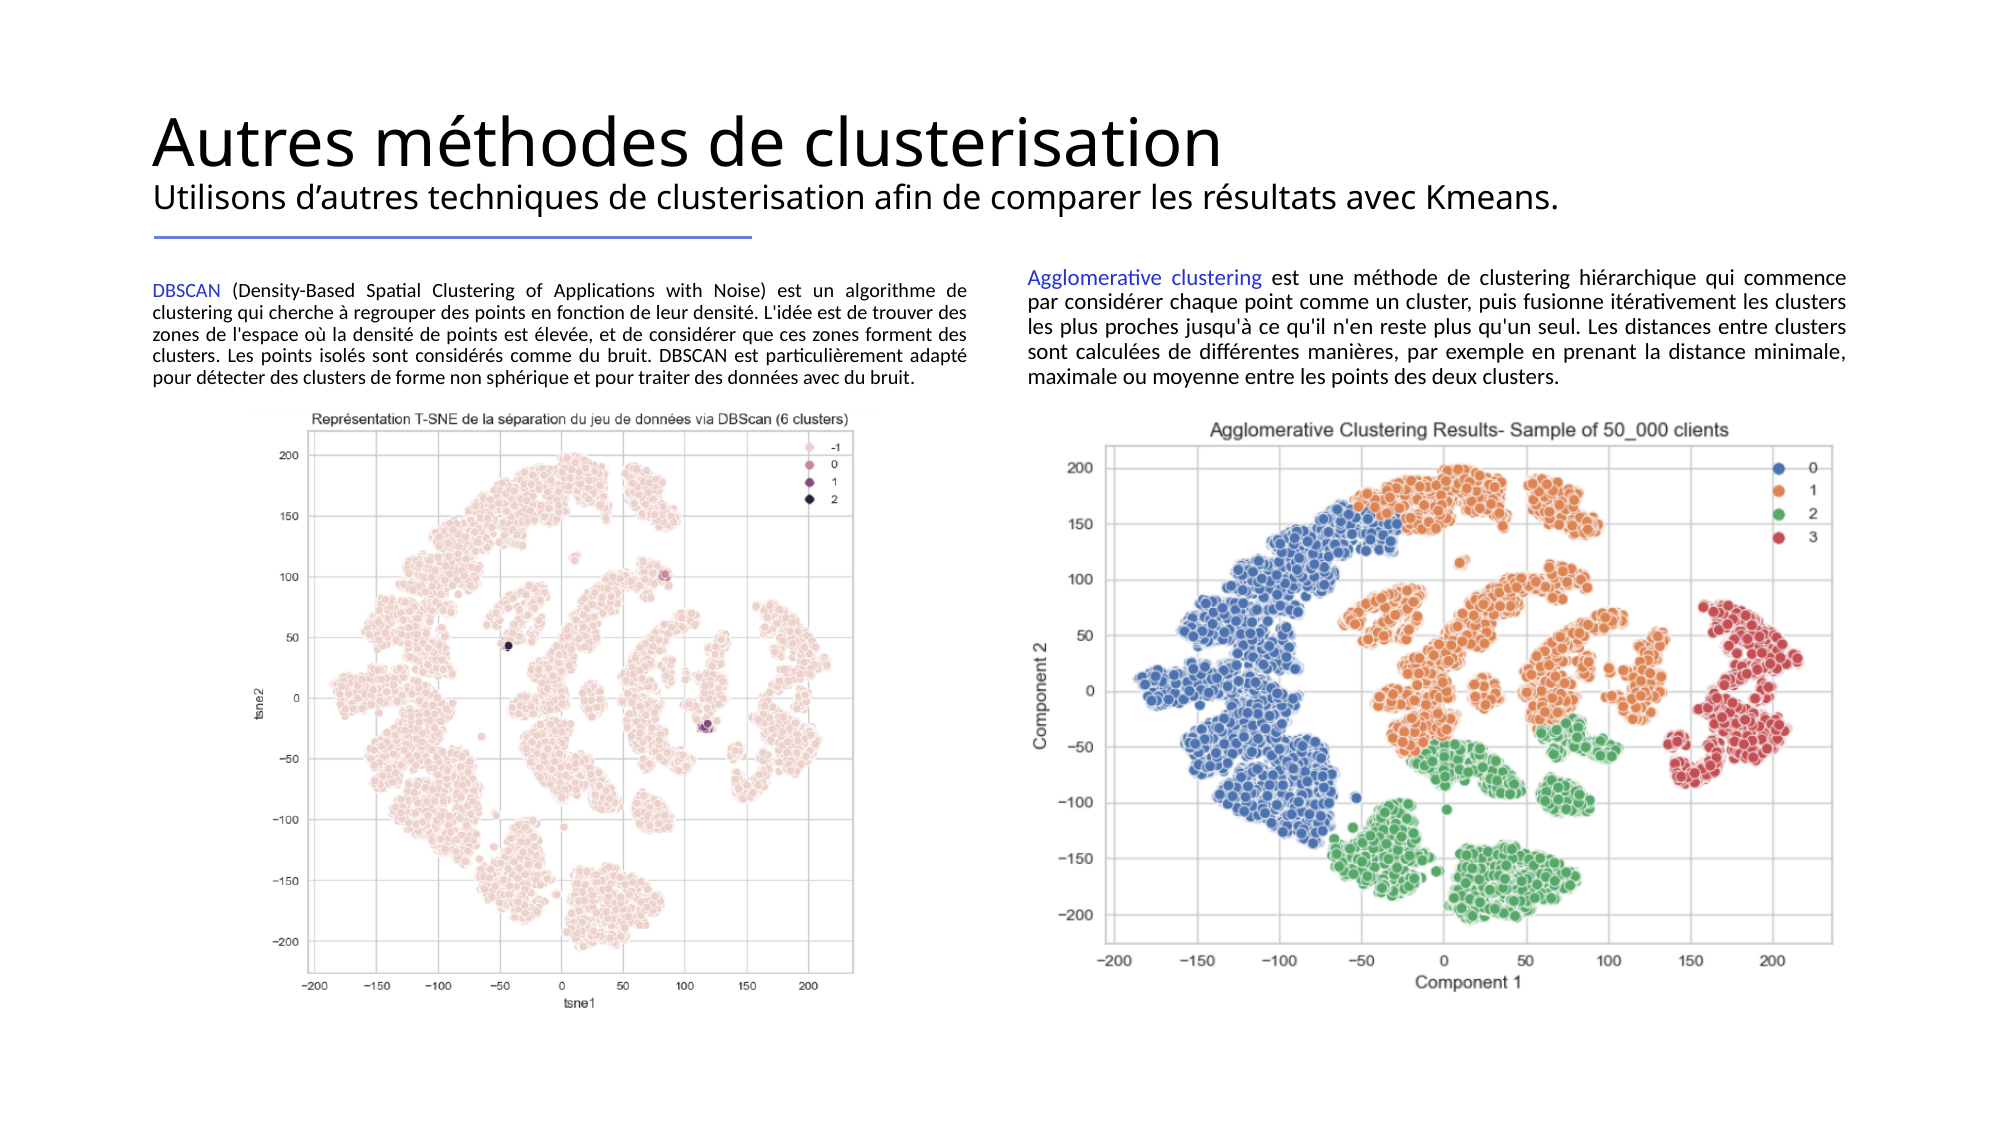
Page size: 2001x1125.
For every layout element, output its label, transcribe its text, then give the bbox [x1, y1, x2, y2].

list DBSCAN (Density-Based Spatial Clustering of Applications with Noise) est un algorithme de clustering qui cherche à regrouper des points en fonction de leur densité. L'idée est de trouver des zones de l'espace où la densité de points est élevée, et de considérer que ces zones forment des clusters. Les points isolés sont considérés comme du bruit. DBSCAN est particulièrement adapté pour détecter des clusters de forme non sphérique et pour traiter des données avec du bruit. [137, 261, 984, 397]
title Autres méthodes de clusterisation Utilisons d’autres techniques de clusterisation afin de comparer les résultats avec Kmeans. [137, 101, 1863, 225]
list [1012, 415, 1863, 1011]
list Agglomerative clustering est une méthode de clustering hiérarchique qui commence par considérer chaque point comme un cluster, puis fusionne itérativement les clusters les plus proches jusqu'à ce qu'il n'en reste plus qu'un seul. Les distances entre clusters sont calculées de différentes manières, par exemple en prenant la distance minimale, maximale ou moyenne entre les points des deux clusters. [1012, 261, 1863, 397]
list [243, 410, 879, 1016]
